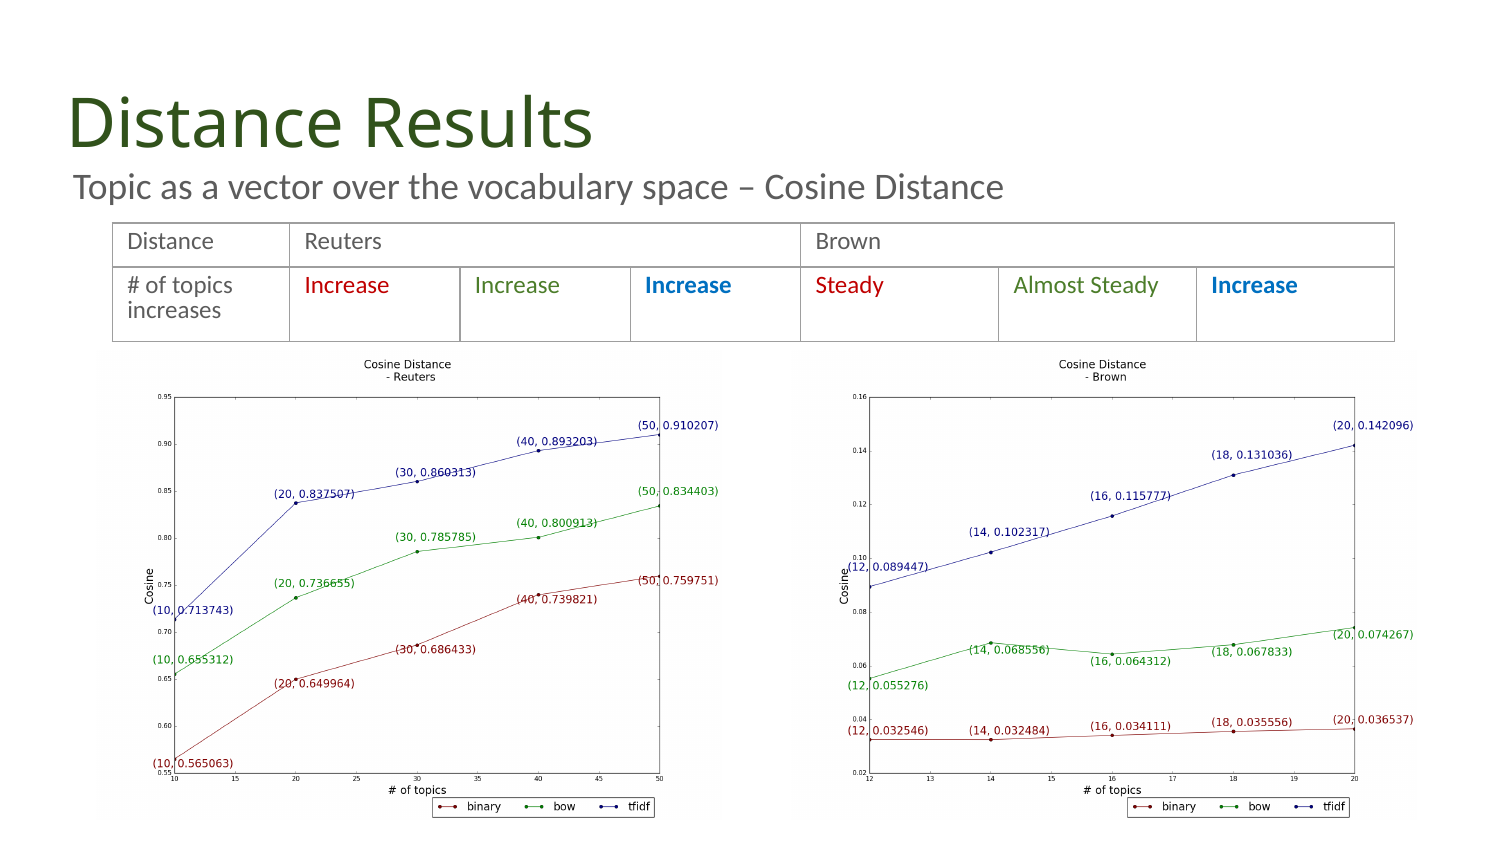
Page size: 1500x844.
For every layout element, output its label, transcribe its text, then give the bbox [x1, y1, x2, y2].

table_cell Almost Steady [999, 268, 1196, 341]
table_cell # of topics increases [113, 268, 289, 341]
table_header Brown [801, 224, 1394, 266]
table_cell Increase [631, 268, 800, 341]
picture [791, 350, 1417, 820]
table_cell Increase [1197, 268, 1394, 341]
title Distance Results [51, 72, 1449, 167]
table_cell Increase [461, 268, 630, 341]
picture [96, 350, 722, 820]
table_header Reuters [290, 224, 800, 266]
table_cell Increase [290, 268, 459, 341]
list Topic as a vector over the vocabulary space – Cosine Distance [57, 152, 1456, 735]
table_header Distance [113, 224, 289, 266]
table_cell Steady [801, 268, 998, 341]
